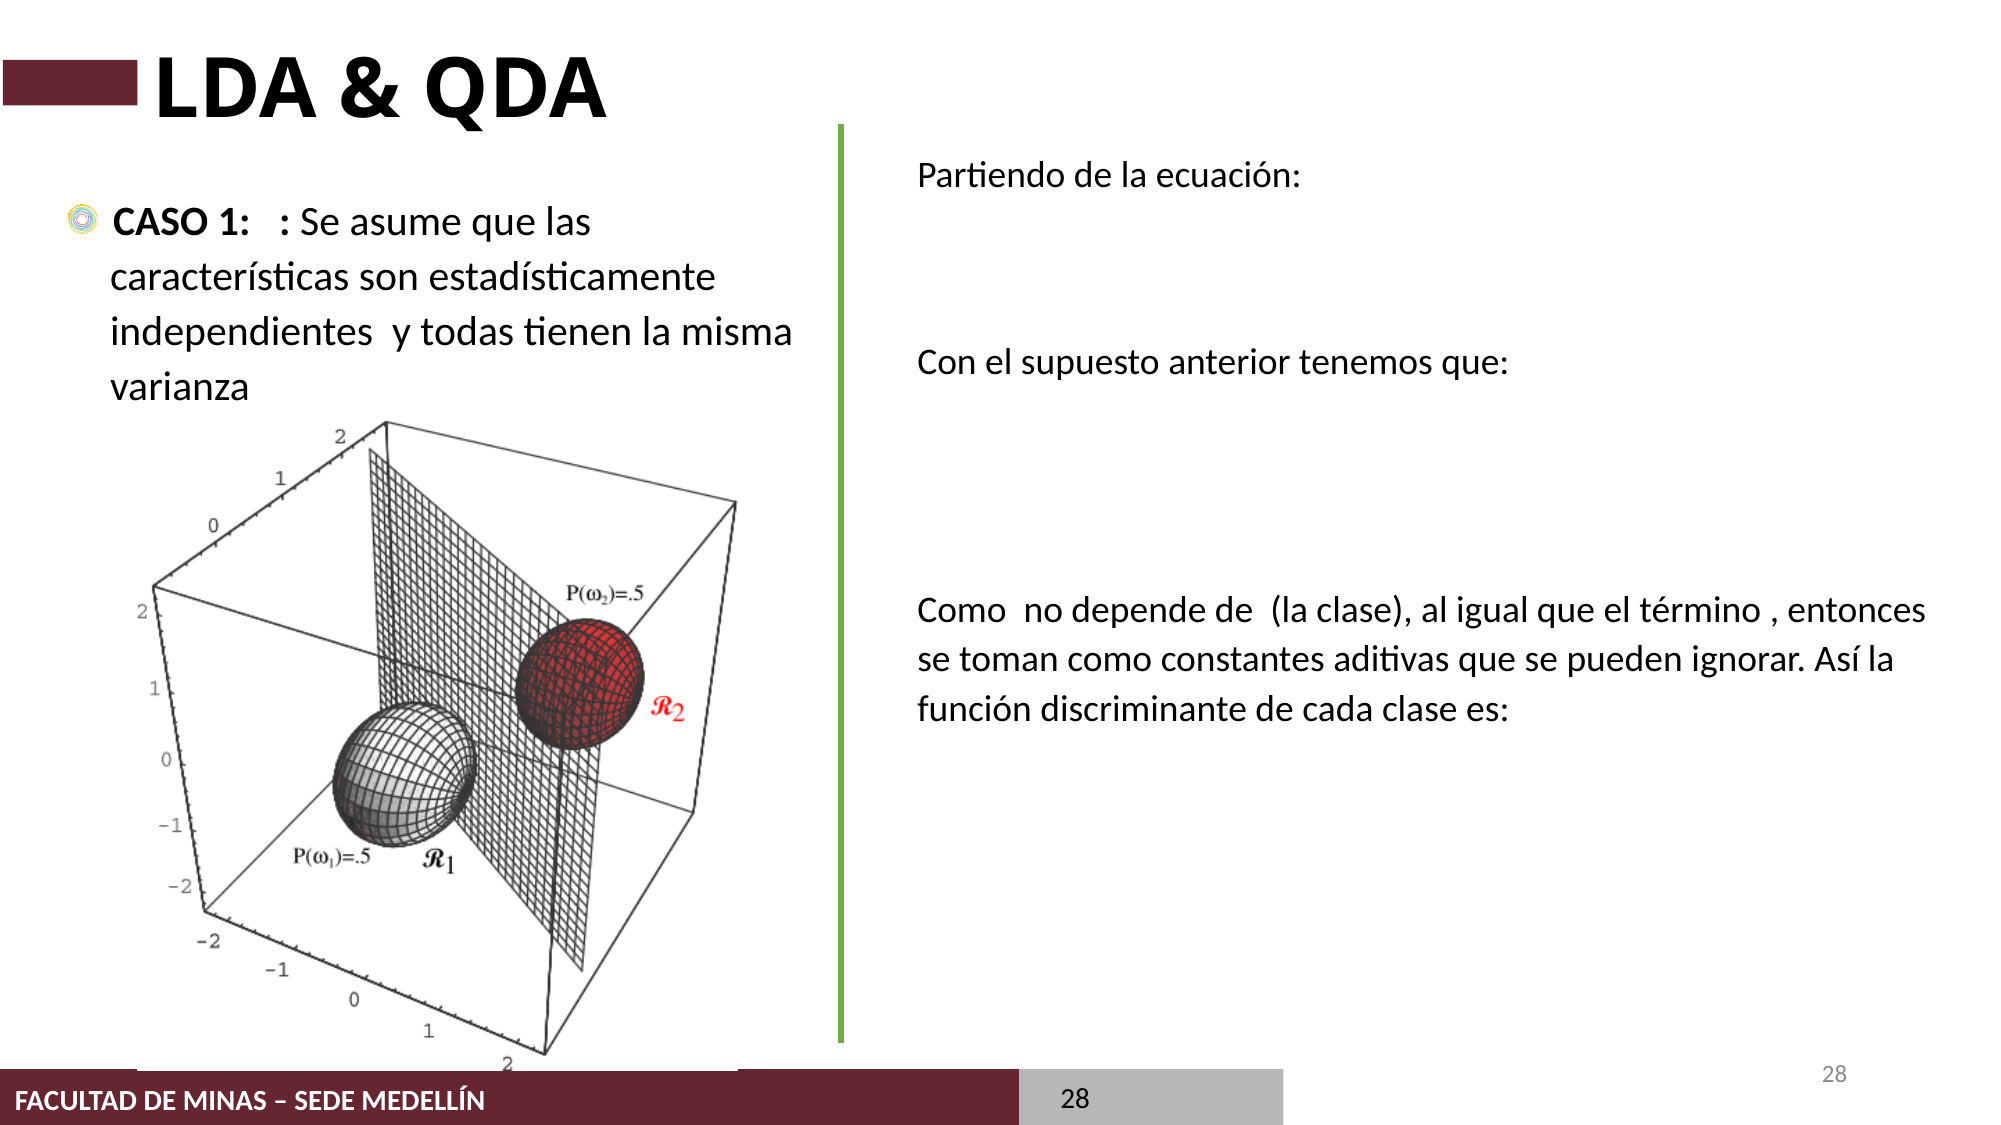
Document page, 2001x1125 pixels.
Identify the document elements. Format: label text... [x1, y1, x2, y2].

slide_number 28 [1412, 1042, 1863, 1103]
picture [137, 420, 738, 1071]
picture [66, 204, 98, 234]
title LDA & QDA [137, 17, 1941, 163]
text_box [252, 275, 283, 336]
